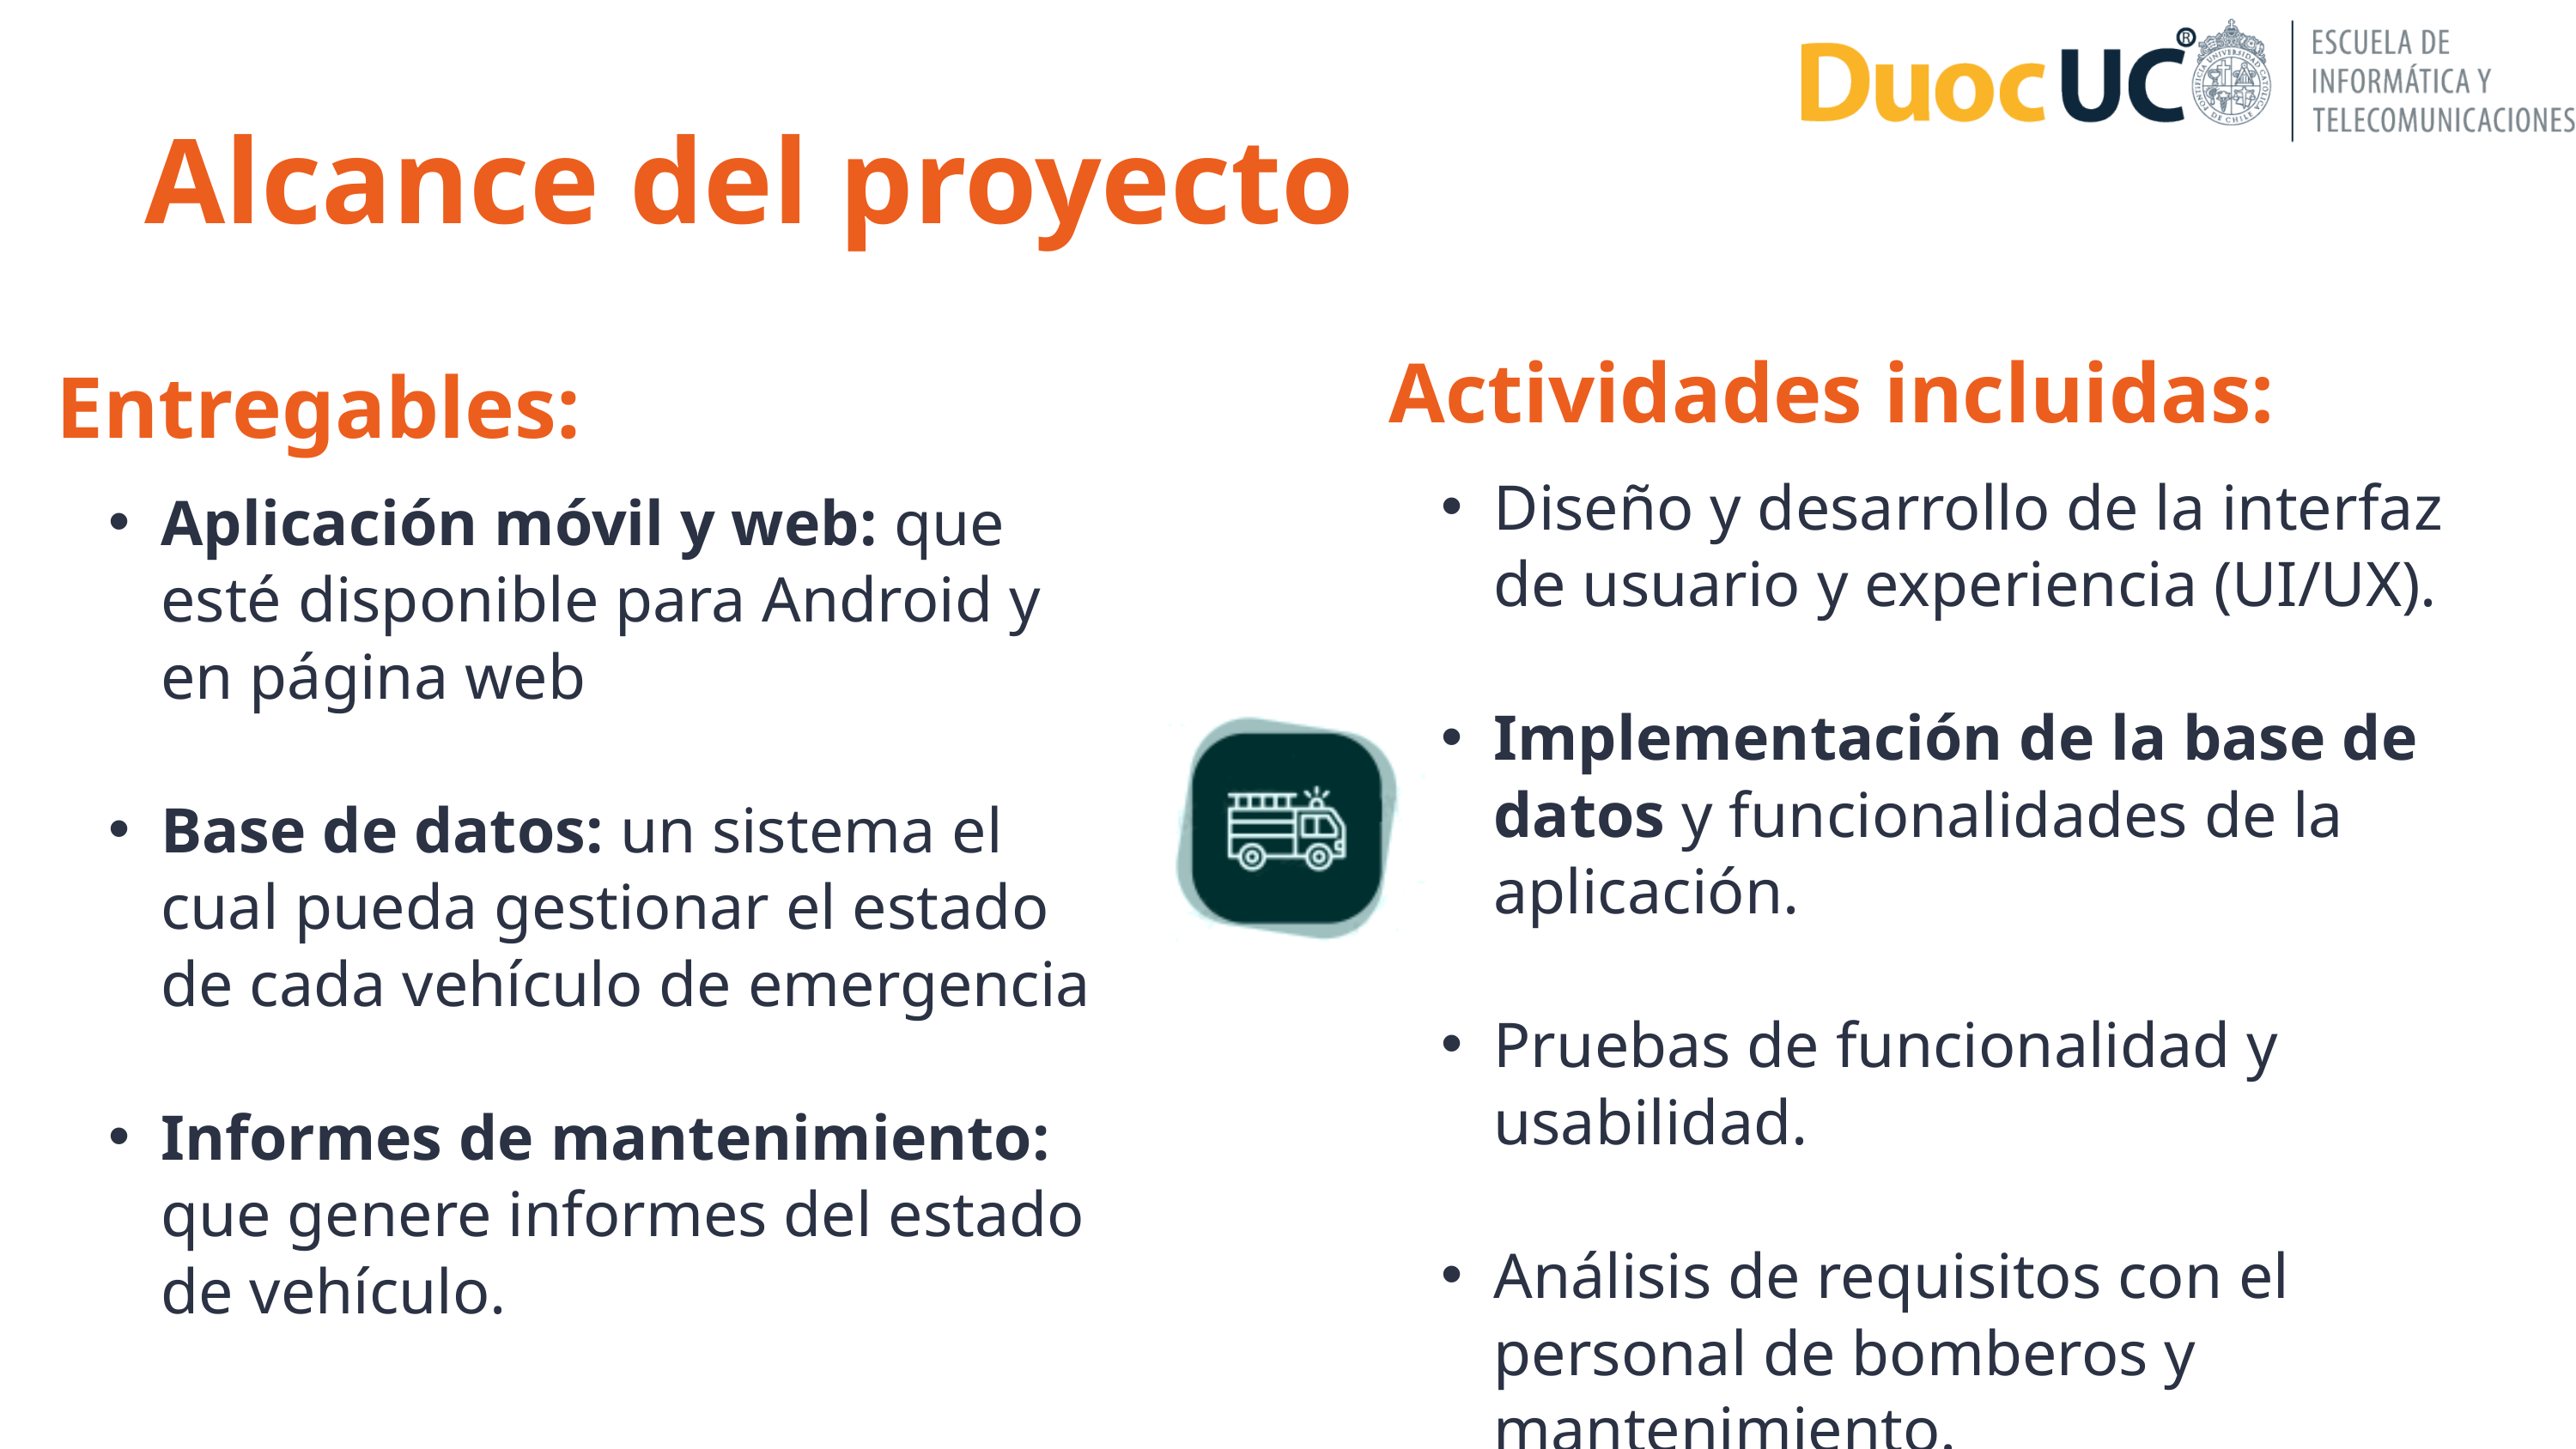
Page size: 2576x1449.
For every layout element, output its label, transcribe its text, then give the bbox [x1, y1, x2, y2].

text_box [56, 352, 1126, 1405]
text_box Alcance del proyecto [144, 110, 1389, 247]
text_box [1151, 699, 1384, 970]
text_box [1797, 0, 2576, 178]
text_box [1388, 340, 2533, 1304]
